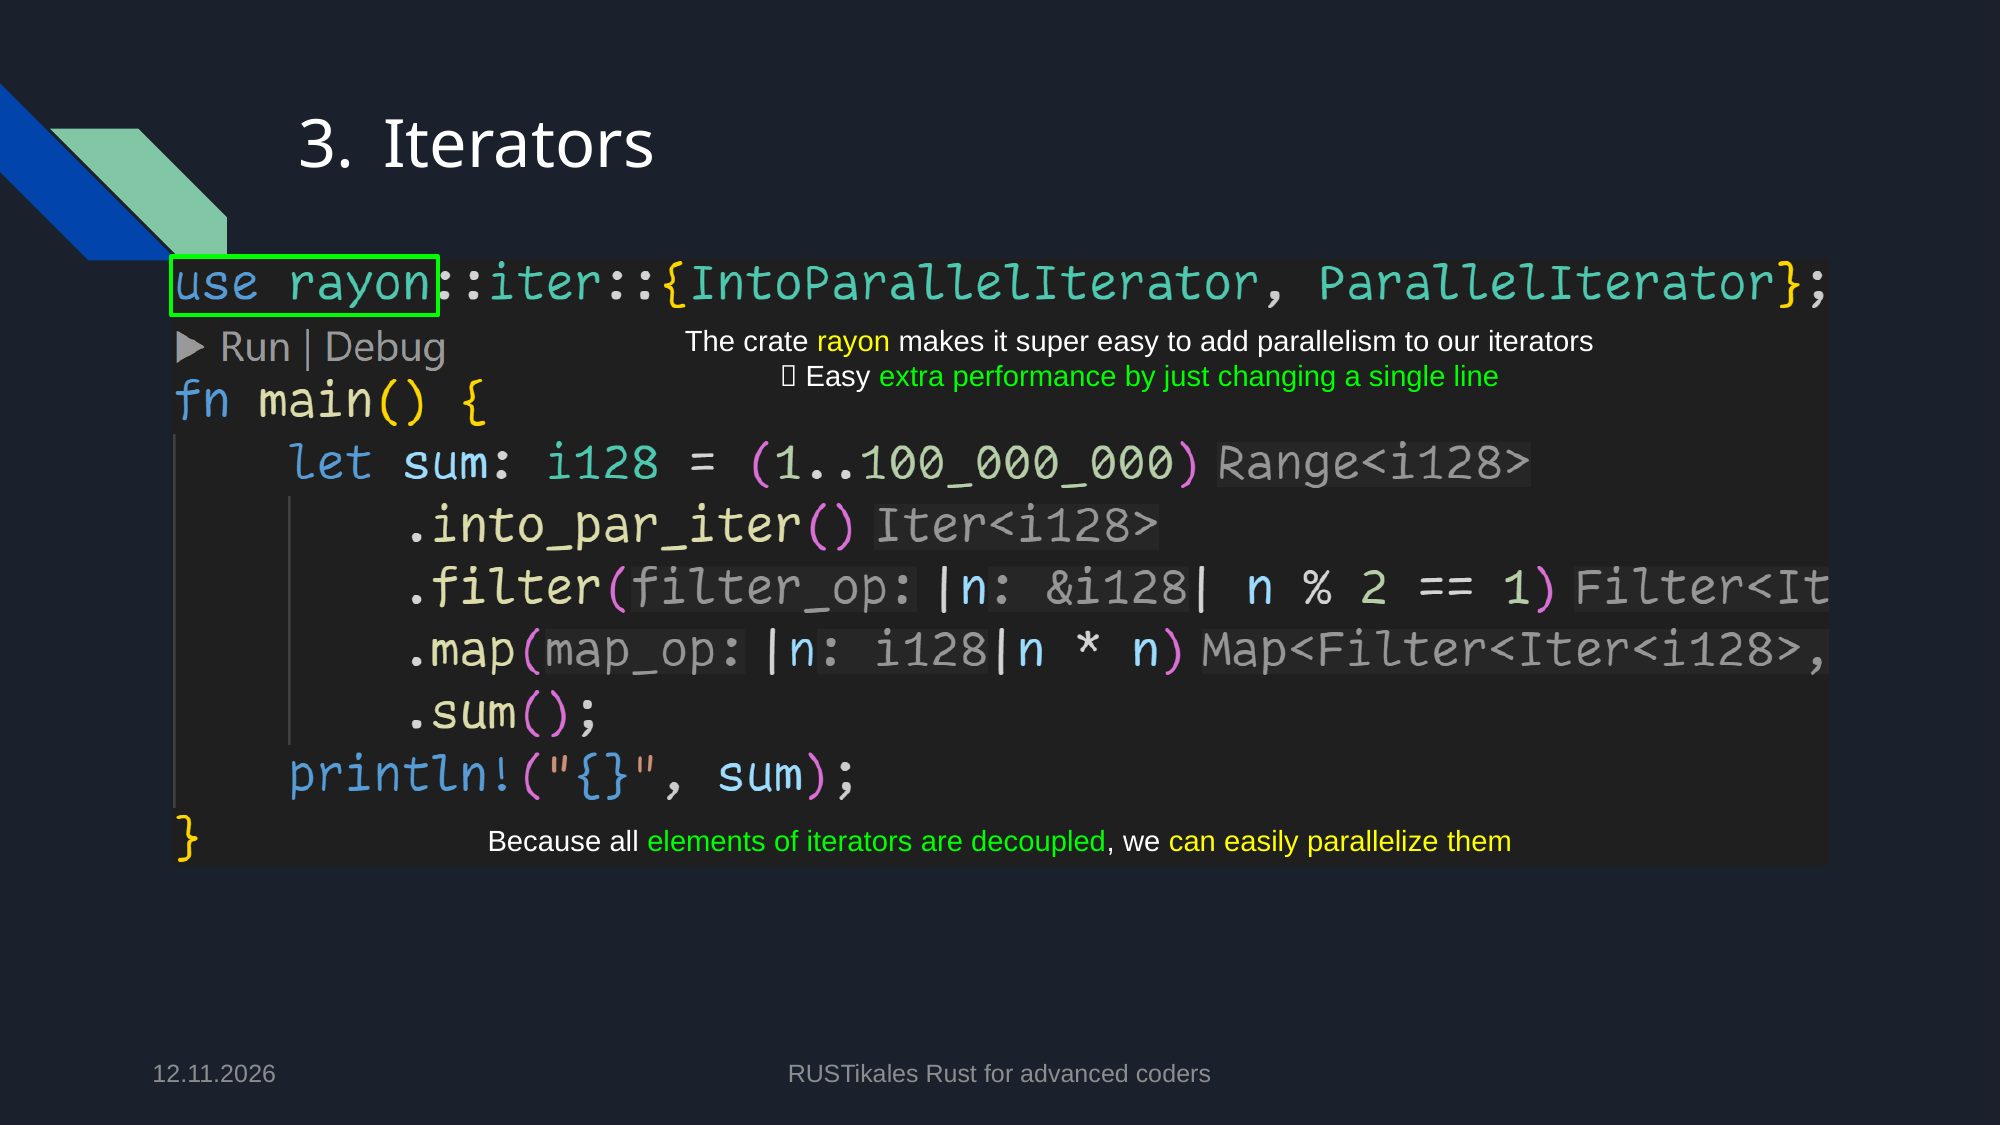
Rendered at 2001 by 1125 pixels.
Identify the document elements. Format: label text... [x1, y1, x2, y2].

footer RUSTikales Rust for advanced coders [662, 1042, 1338, 1103]
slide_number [137, 1042, 588, 1103]
text_box [169, 254, 440, 259]
picture [170, 258, 1830, 867]
title Iterators [283, 86, 1824, 258]
